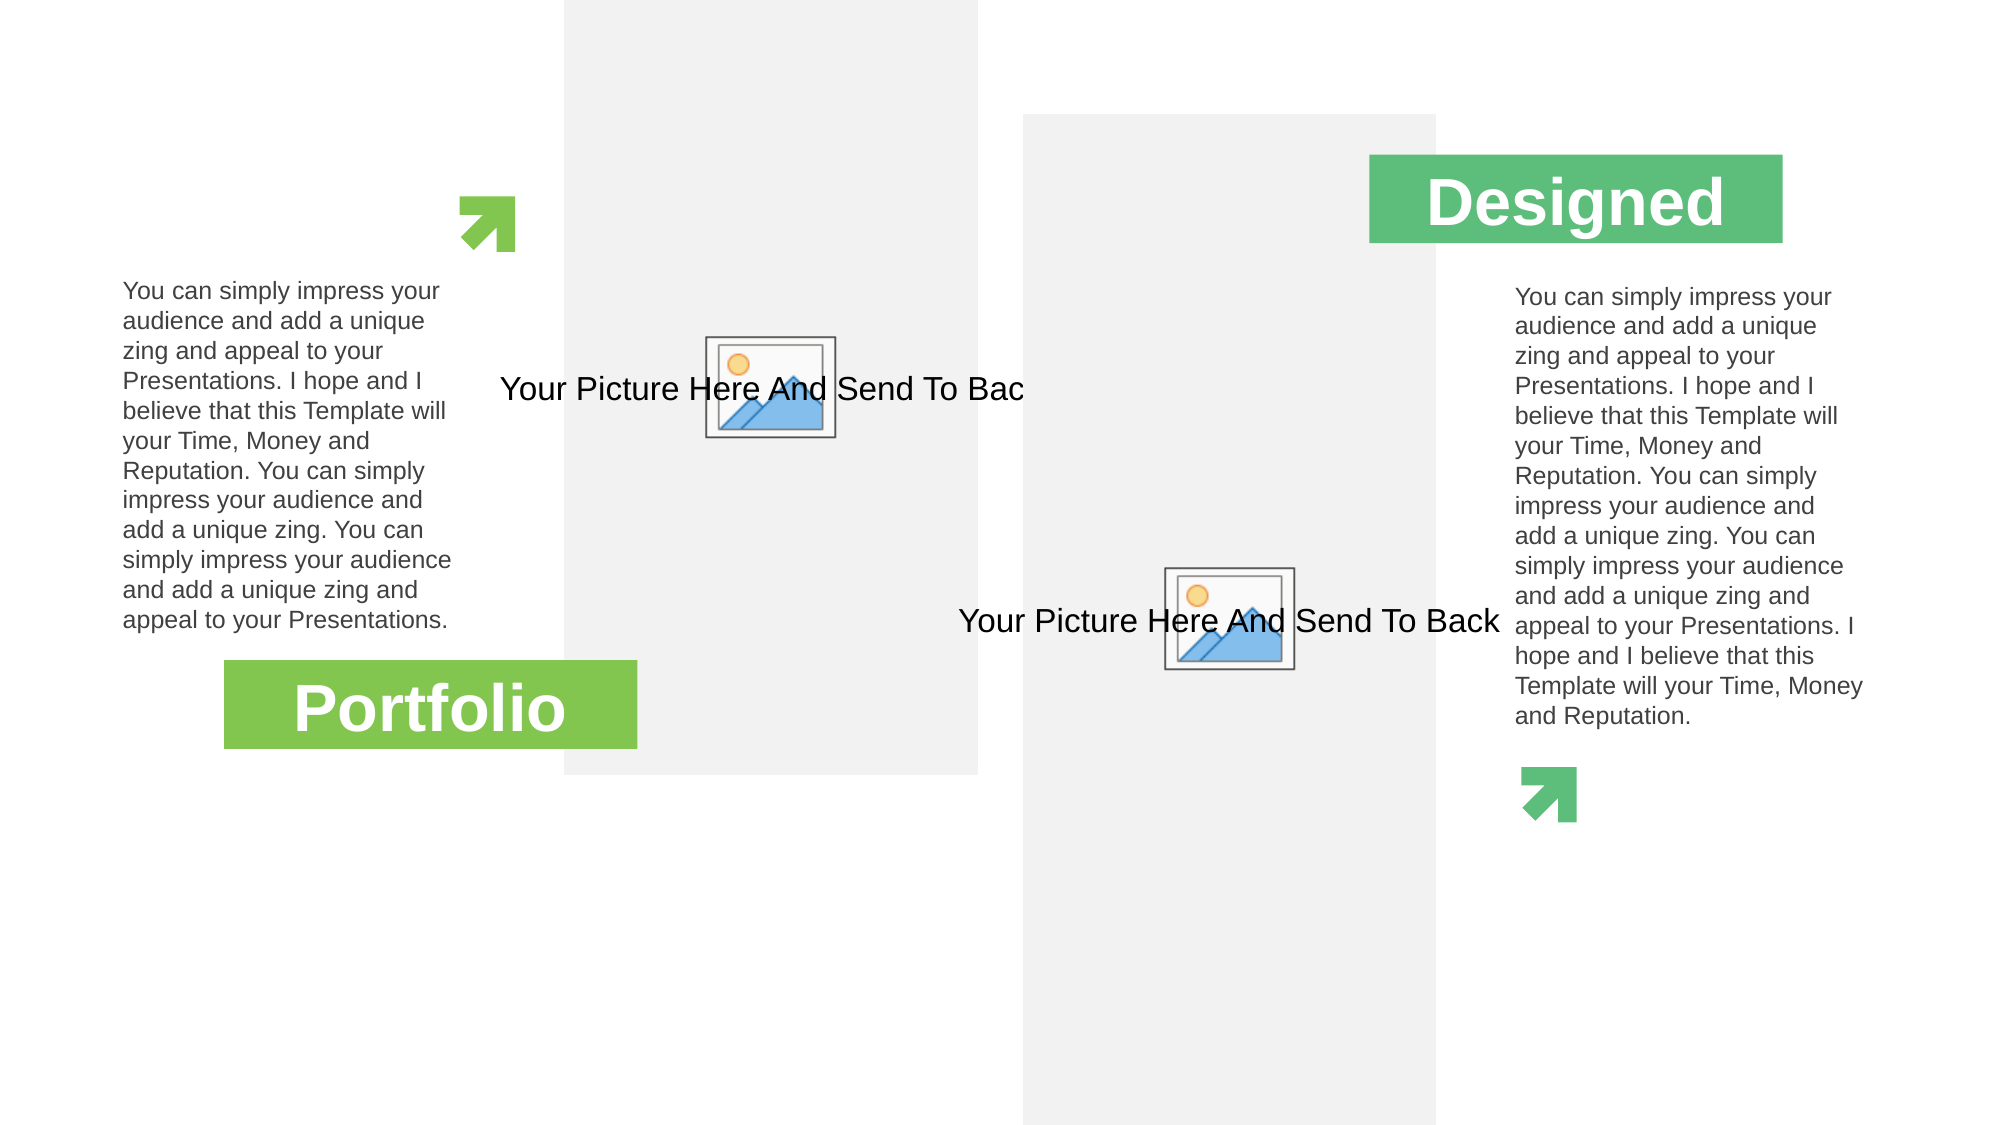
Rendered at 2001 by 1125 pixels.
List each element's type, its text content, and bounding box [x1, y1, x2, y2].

text_box You can simply impress your audience and add a unique zing and appeal to your Presentations. I hope and I believe that this Template will your Time, Money and Reputation. You can simply impress your audience and add a unique zing. You can simply impress your audience and add a unique zing and appeal to your Presentations. [108, 267, 488, 642]
text_box You can simply impress your audience and add a unique zing and appeal to your Presentations. I hope and I believe that this Template will your Time, Money and Reputation. You can simply impress your audience and add a unique zing. You can simply impress your audience and add a unique zing and appeal to your Presentations. I hope and I believe that this Template will your Time, Money and Reputation. [1500, 272, 1880, 737]
text_box [1520, 765, 1578, 824]
picture [564, 0, 978, 776]
text_box Portfolio [224, 660, 564, 749]
text_box [458, 195, 517, 253]
text_box Designed [1437, 154, 1783, 244]
picture [1022, 113, 1437, 1125]
